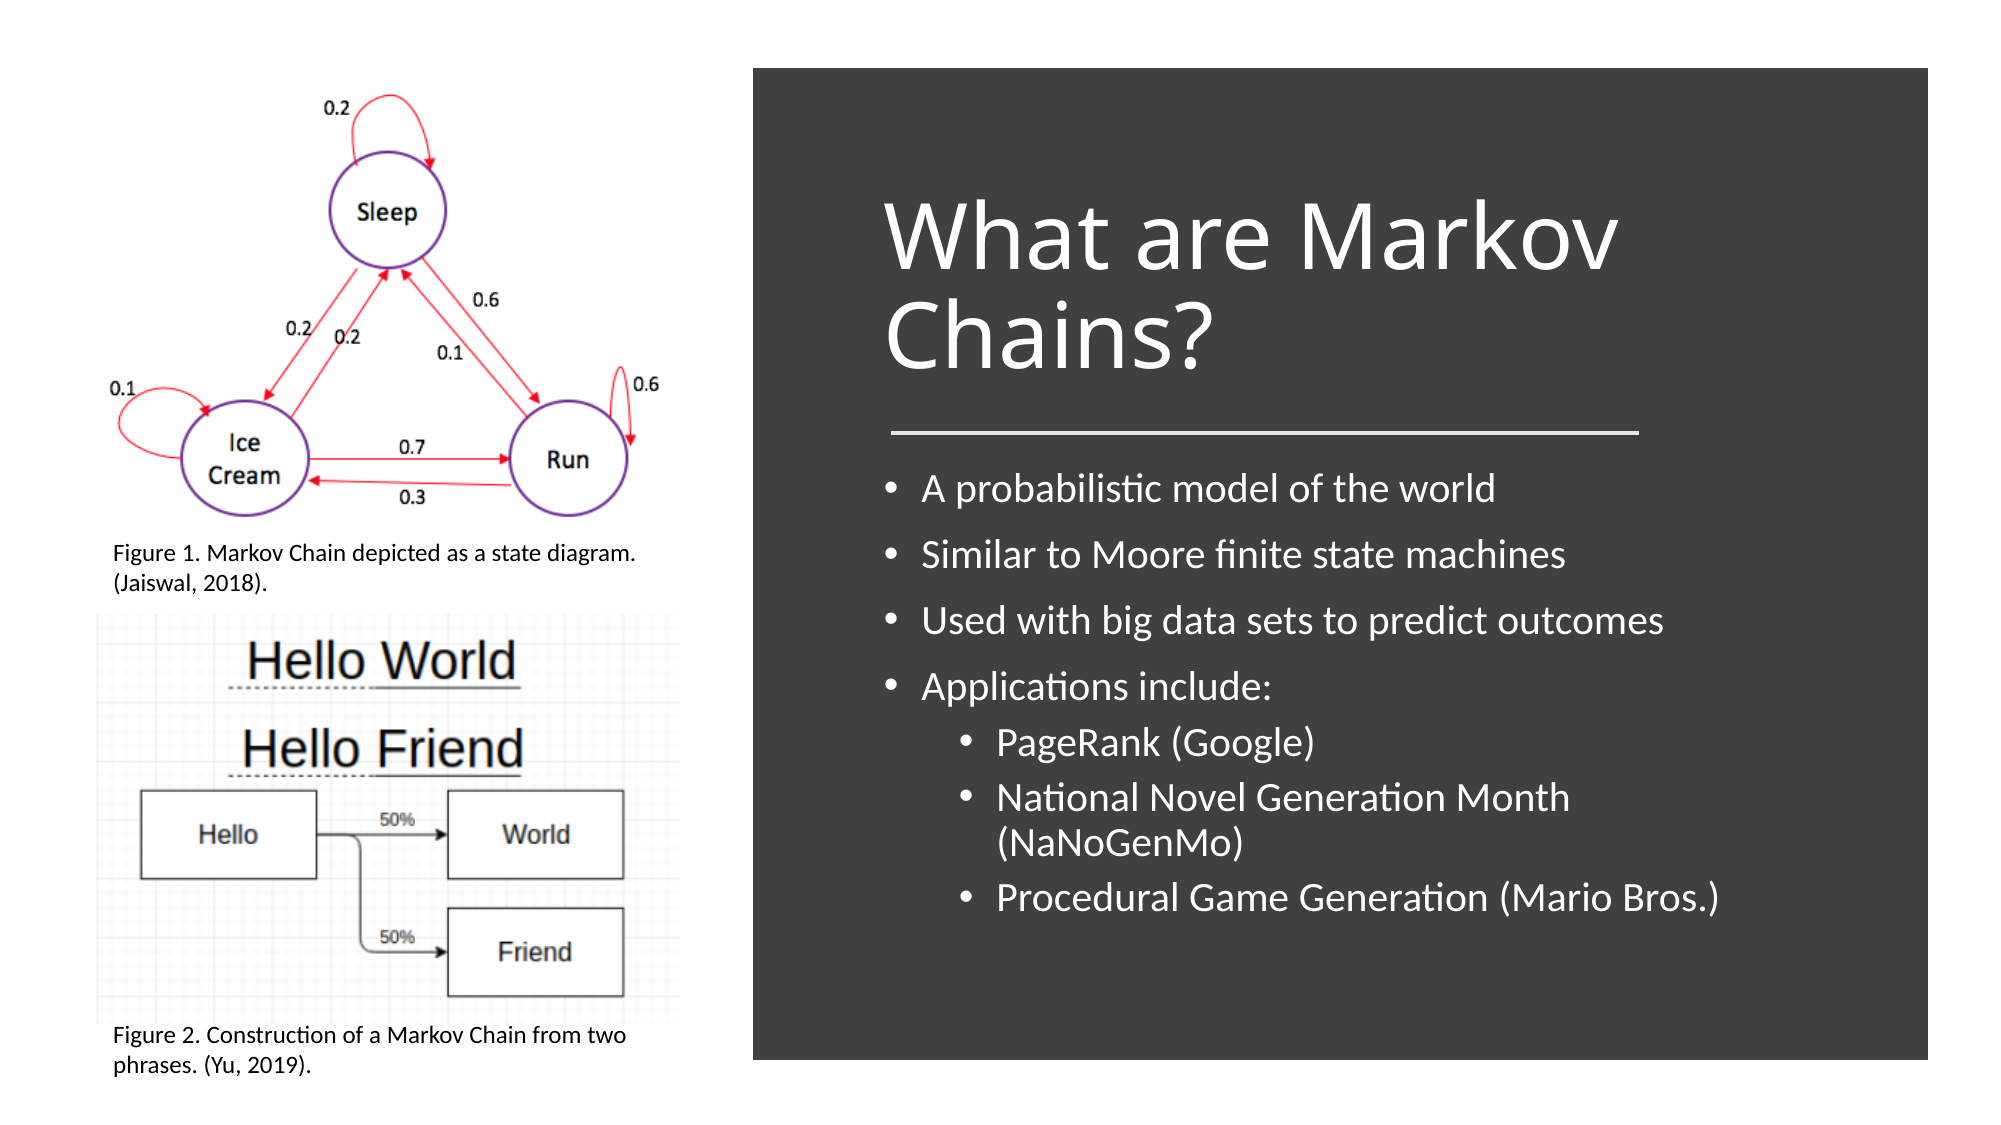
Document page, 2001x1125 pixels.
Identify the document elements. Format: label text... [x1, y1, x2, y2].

picture [78, 85, 680, 530]
text_box [762, 77, 1918, 1050]
list A probabilistic model of the world Similar to Moore finite state machines Used with big data sets to predict outcomes Applications include: PageRank (Google) National Novel Generation Month (NaNoGenMo) Procedural Game Generation (Mario Bros.) [869, 459, 1812, 950]
text_box Figure 1. Markov Chain depicted as a state diagram. (Jaiswal, 2018). [98, 530, 658, 604]
title What are Markov Chains? [869, 172, 1795, 407]
text_box Figure 2. Construction of a Markov Chain from two phrases. (Yu, 2019). [98, 1024, 658, 1086]
picture [78, 611, 680, 1024]
